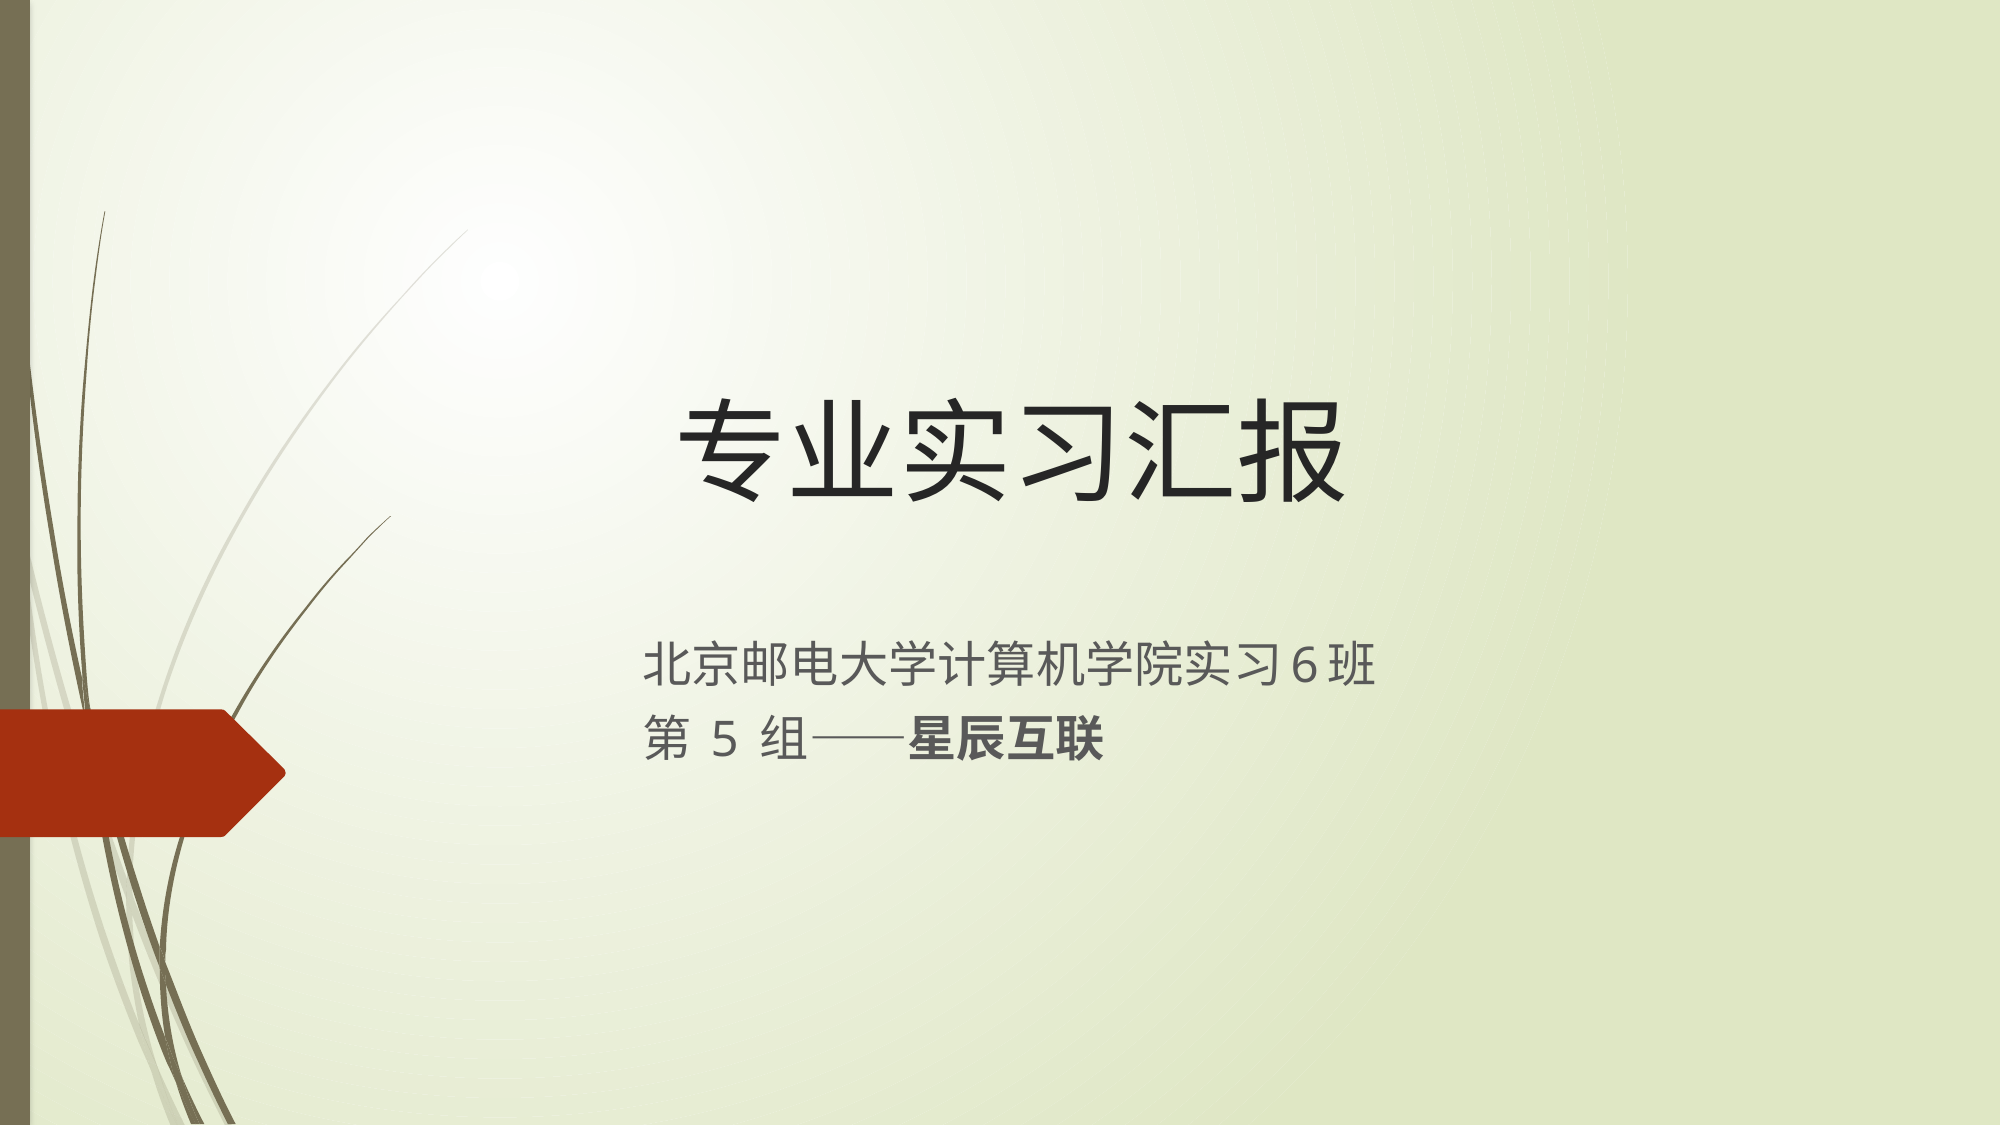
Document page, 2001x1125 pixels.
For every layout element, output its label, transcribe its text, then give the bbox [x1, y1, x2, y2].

subtitle 北京邮电大学计算机学院实习6班 第 5 组——星辰互联 [627, 625, 2000, 776]
title 专业实习汇报 [659, 151, 2000, 524]
